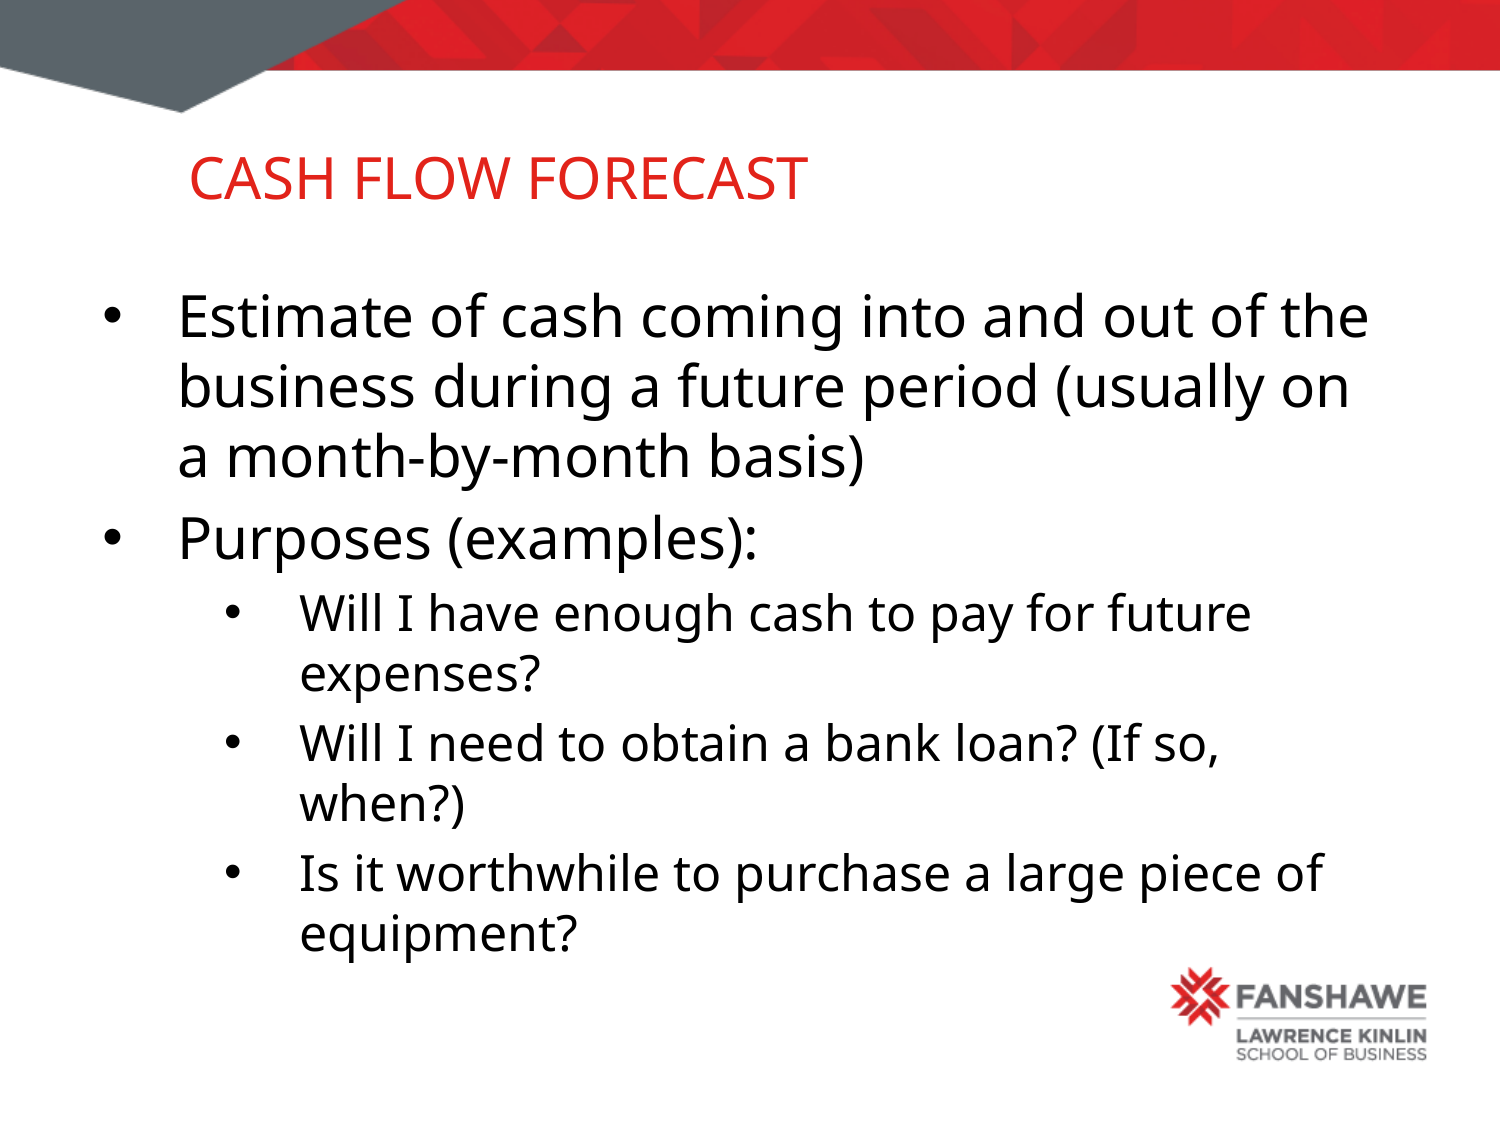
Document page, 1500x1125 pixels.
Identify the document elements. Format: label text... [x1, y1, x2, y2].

picture [0, 0, 1500, 114]
title Cash flow forecast [188, 80, 1235, 212]
list Estimate of cash coming into and out of the business during a future period (usually on a month-by-month basis) Purposes (examples): Will I have enough cash to pay for future expenses? Will I need to obtain a bank loan? (If so, when?) Is it worthwhile to purchase a large piece of equipment? [87, 272, 1413, 895]
picture [0, 907, 1500, 1125]
